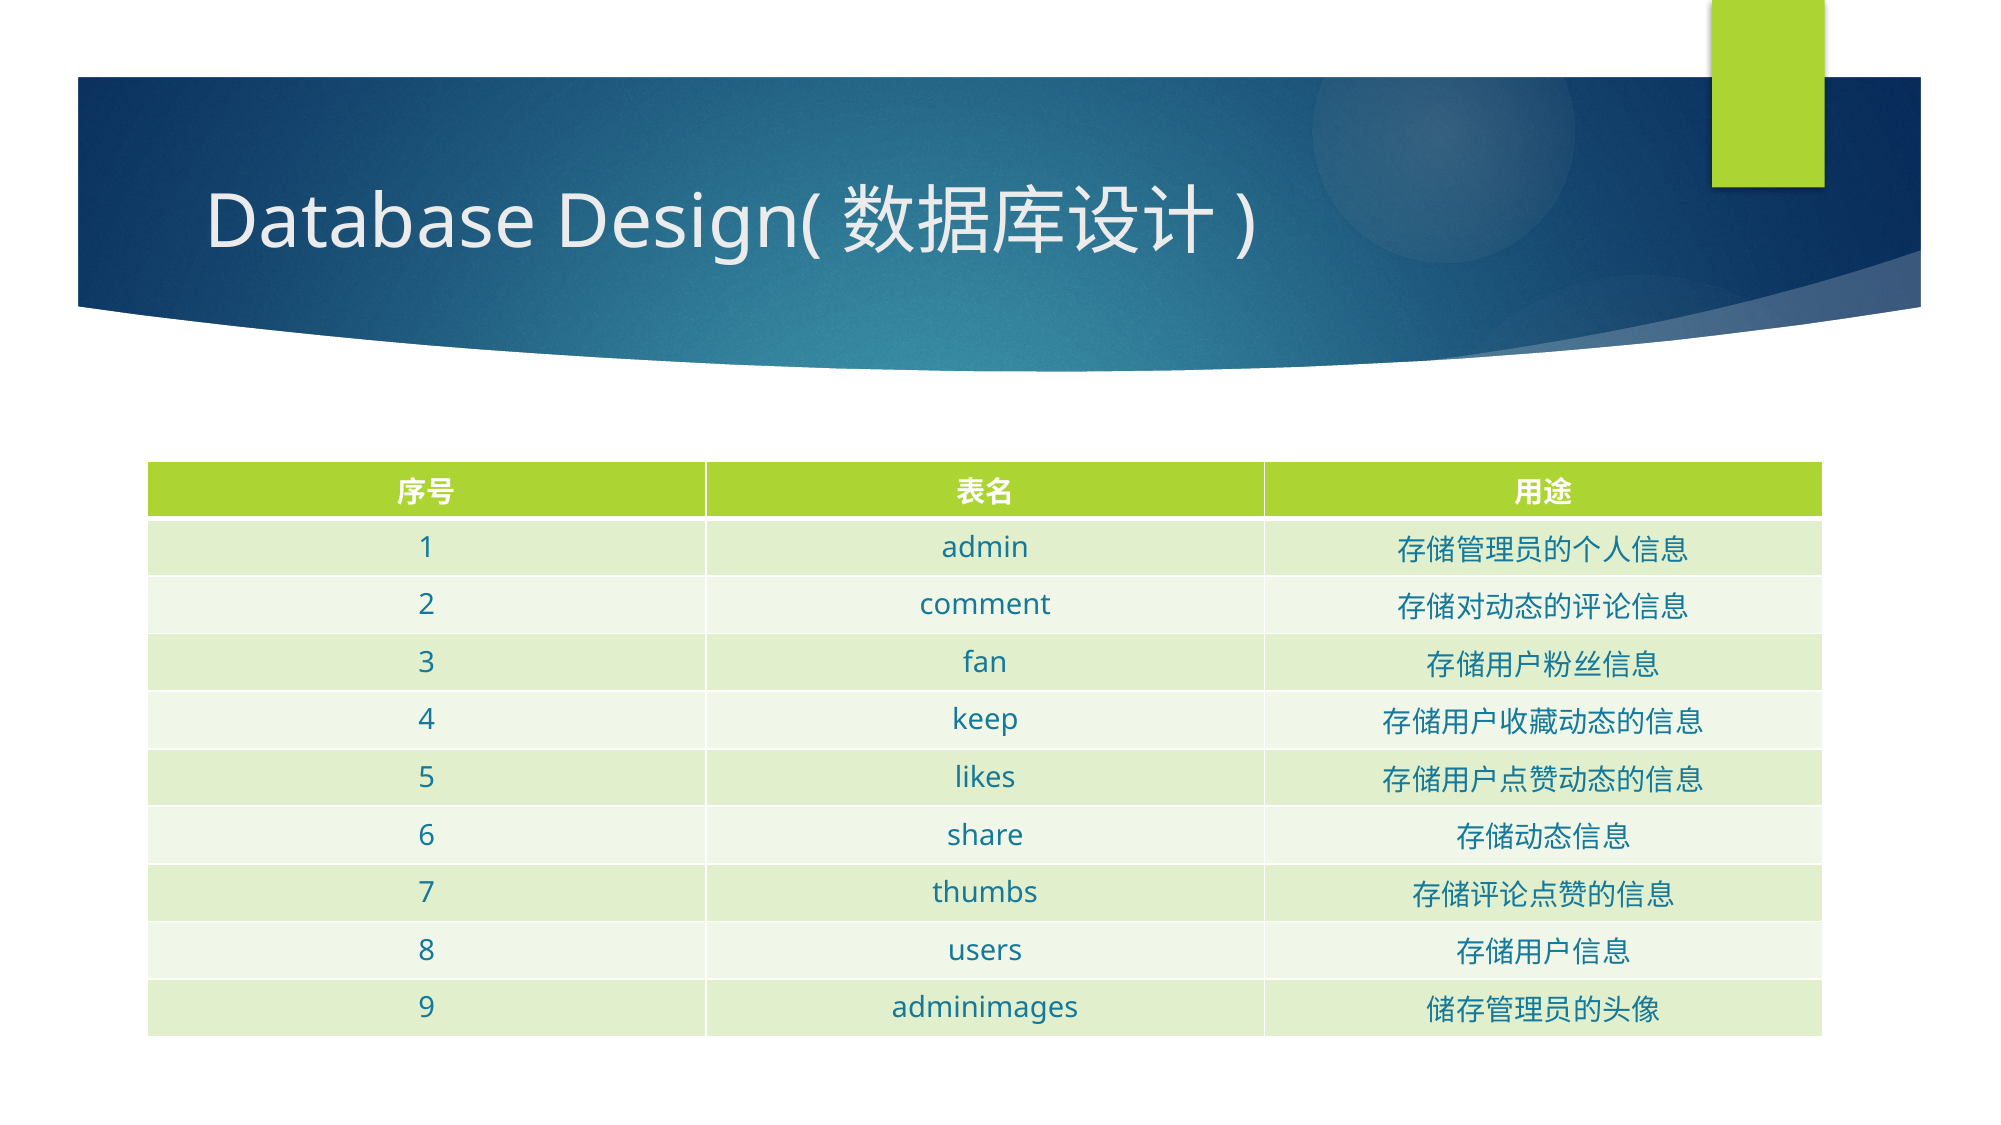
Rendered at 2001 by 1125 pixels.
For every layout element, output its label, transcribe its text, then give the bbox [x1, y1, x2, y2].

table_header 用途 [1265, 462, 1822, 516]
table_cell thumbs [707, 865, 1264, 921]
table_cell 9 [148, 980, 705, 1036]
table_cell comment [707, 577, 1264, 633]
table_cell keep [707, 692, 1264, 748]
table_header 表名 [707, 462, 1264, 516]
table_cell fan [707, 634, 1264, 690]
table_cell 存储对动态的评论信息 [1265, 577, 1822, 633]
table_cell 4 [148, 692, 705, 748]
table_header 序号 [148, 462, 705, 516]
title Database Design(数据库设计) [189, 159, 1627, 276]
table_cell share [707, 807, 1264, 863]
table_cell 存储用户点赞动态的信息 [1265, 750, 1822, 805]
table_cell 7 [148, 865, 705, 921]
table_cell 存储用户粉丝信息 [1265, 634, 1822, 690]
table_cell 2 [148, 577, 705, 633]
table_cell 存储用户信息 [1265, 922, 1822, 978]
table_cell admin [707, 521, 1264, 575]
table_cell likes [707, 750, 1264, 805]
table_cell 5 [148, 750, 705, 805]
table_cell 存储管理员的个人信息 [1265, 521, 1822, 575]
table_cell users [707, 922, 1264, 978]
table_cell 3 [148, 634, 705, 690]
table_cell 存储用户收藏动态的信息 [1265, 692, 1822, 748]
table_cell 6 [148, 807, 705, 863]
table_cell adminimages [707, 980, 1264, 1036]
table_cell 存储评论点赞的信息 [1265, 865, 1822, 921]
table_cell 8 [148, 922, 705, 978]
table_cell 1 [148, 521, 705, 575]
table_cell 存储动态信息 [1265, 807, 1822, 863]
table_cell 储存管理员的头像 [1265, 980, 1822, 1036]
